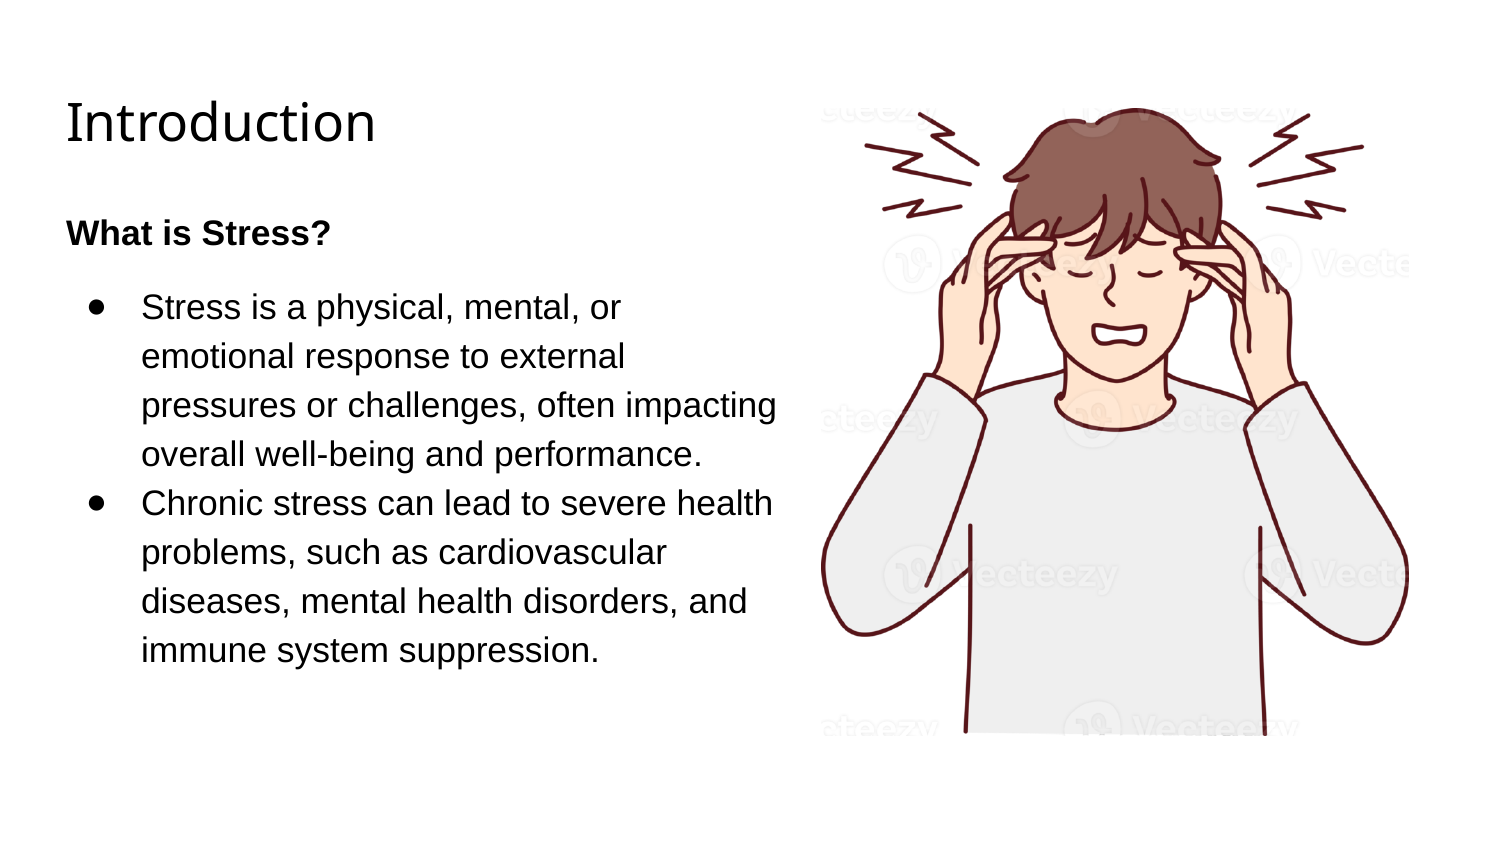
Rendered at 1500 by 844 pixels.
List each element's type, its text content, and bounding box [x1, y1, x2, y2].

title Introduction [51, 72, 1449, 167]
list What is Stress? Stress is a physical, mental, or emotional response to external pressures or challenges, often impacting overall well-being and performance. Chronic stress can lead to severe health problems, such as cardiovascular diseases, mental health disorders, and immune system suppression. [51, 189, 795, 750]
picture [820, 108, 1409, 736]
